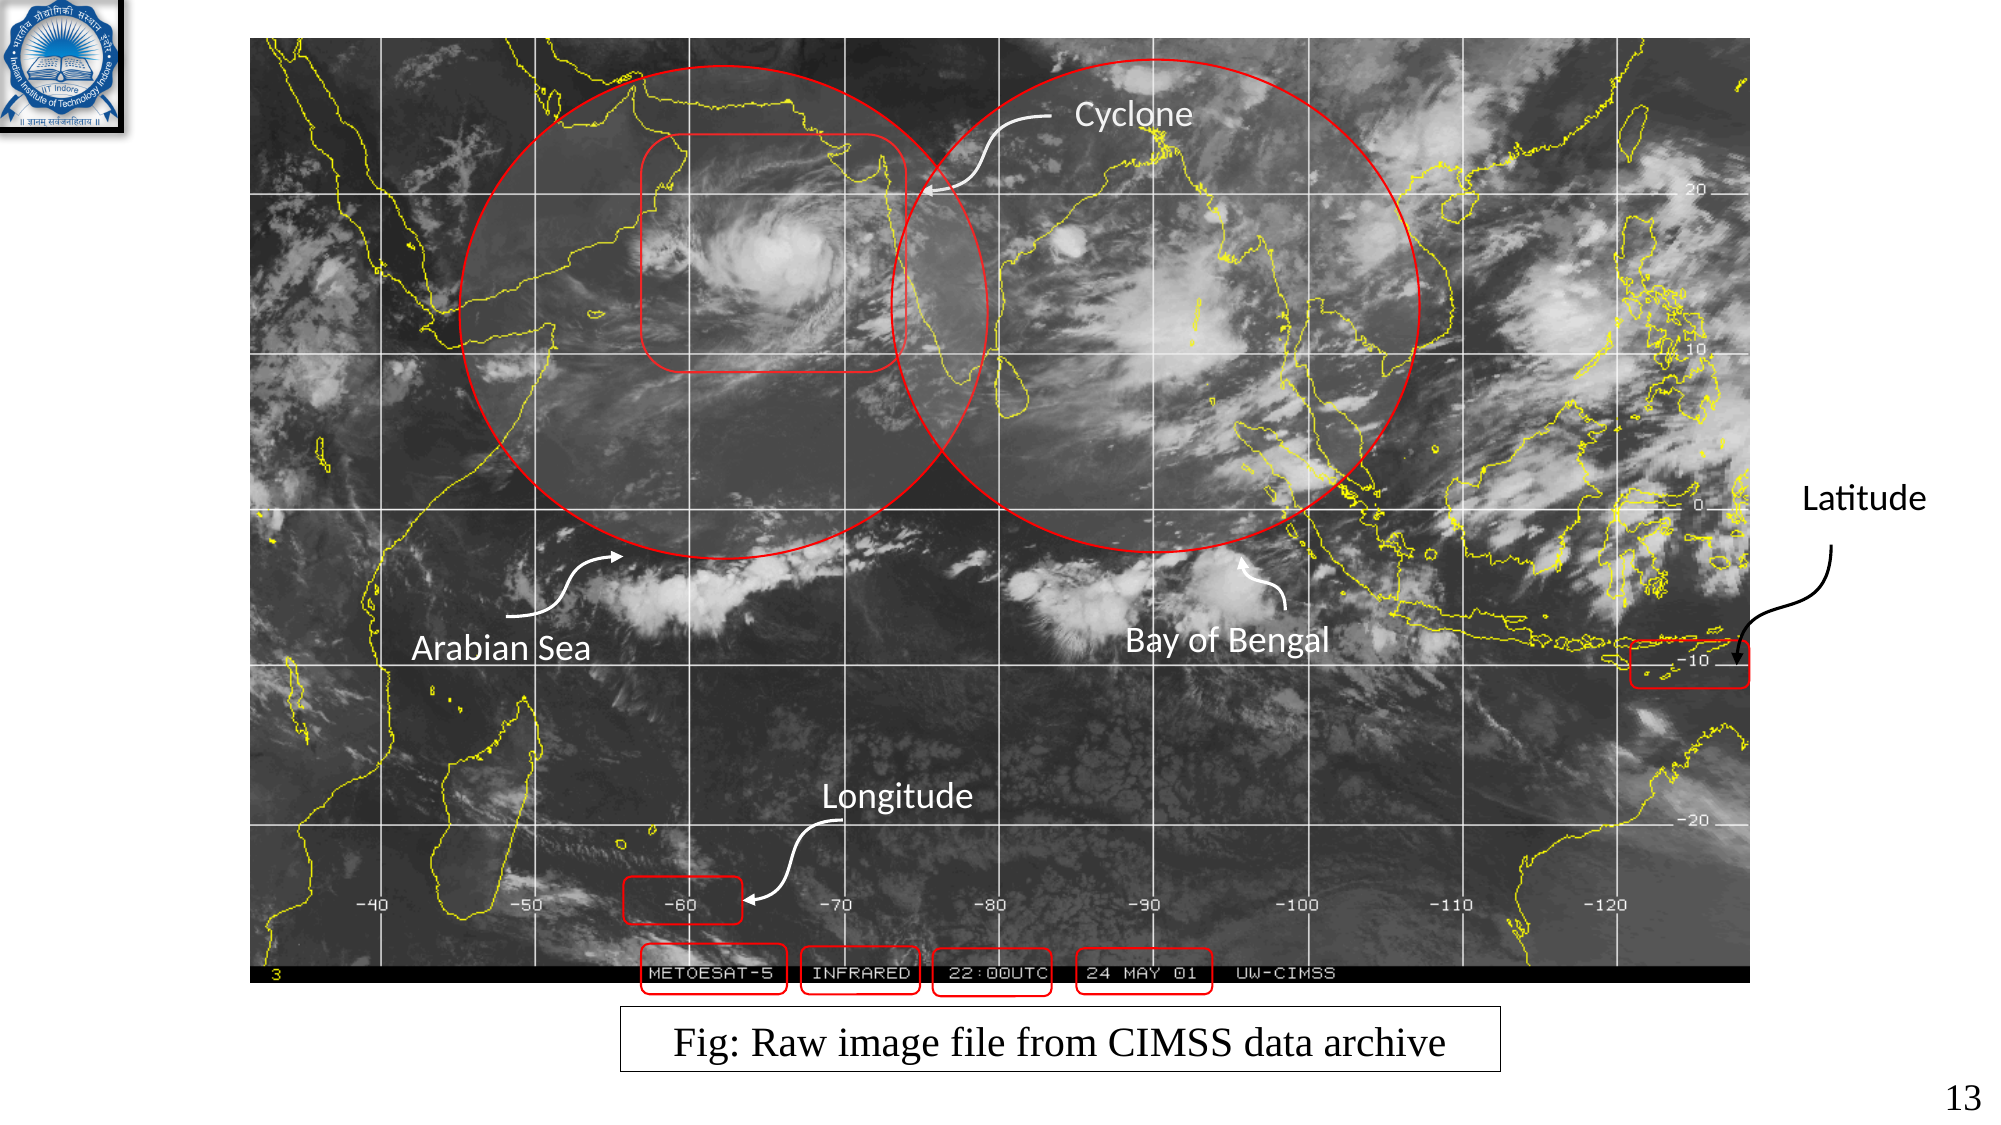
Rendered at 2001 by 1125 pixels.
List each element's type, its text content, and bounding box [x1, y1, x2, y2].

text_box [919, 115, 1052, 192]
text_box Latitude [1787, 465, 1957, 526]
picture [250, 38, 1750, 983]
text_box [931, 983, 1053, 998]
text_box [1075, 983, 1214, 996]
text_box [1236, 561, 1291, 606]
text_box [799, 983, 922, 996]
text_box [1723, 557, 1845, 653]
text_box 13 [1929, 1065, 2000, 1125]
picture [0, 0, 119, 128]
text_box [505, 556, 624, 617]
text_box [742, 820, 843, 901]
text_box [639, 983, 789, 996]
text_box Fig: Raw image file from CIMSS data archive [620, 1006, 1501, 1072]
